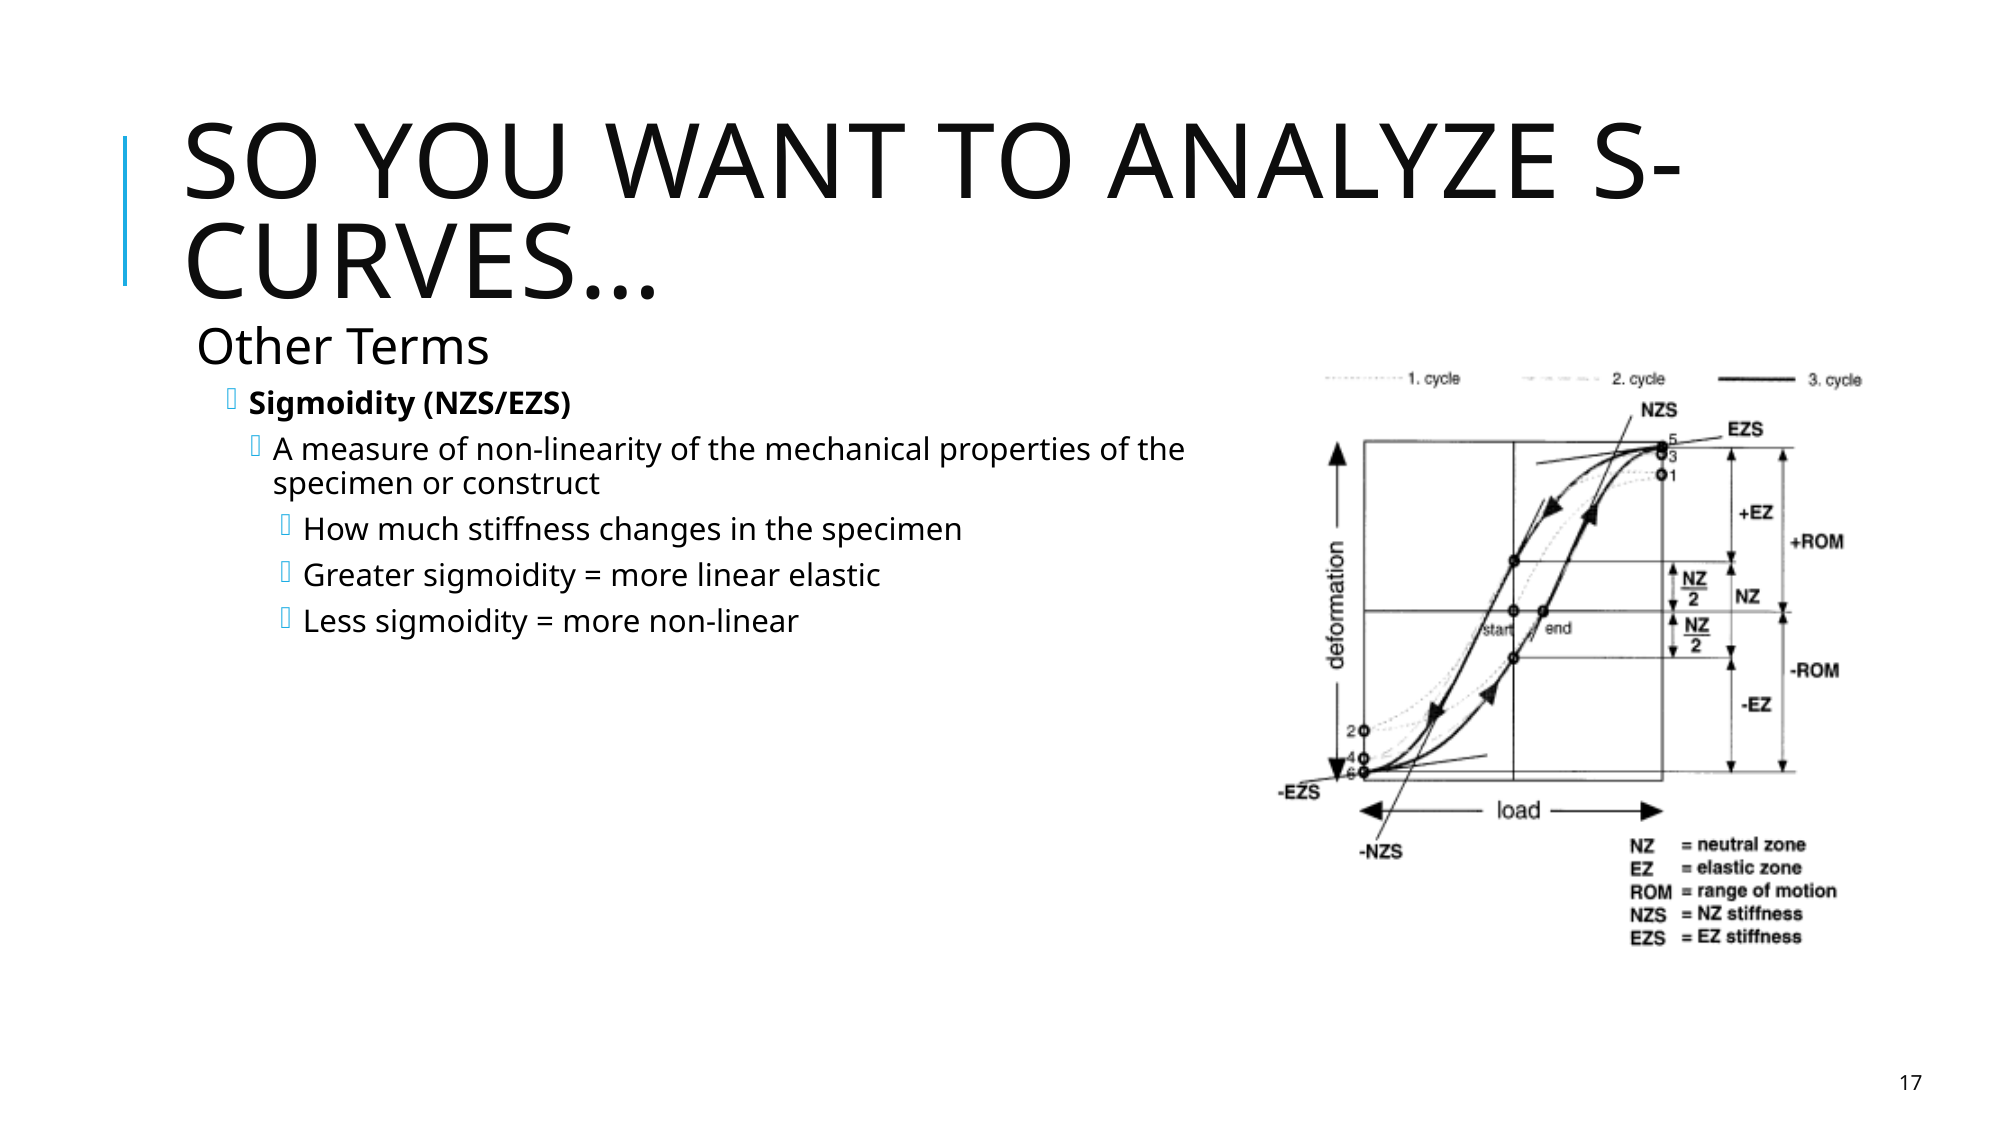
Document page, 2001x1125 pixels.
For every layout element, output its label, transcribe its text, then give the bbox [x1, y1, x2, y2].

picture [1268, 330, 1877, 962]
list Other Terms Sigmoidity (NZS/EZS) A measure of non-linearity of the mechanical properties of the specimen or construct How much stiffness changes in the specimen Greater sigmoidity = more linear elastic Less sigmoidity = more non-linear [168, 313, 1211, 1035]
slide_number 17 [1777, 1061, 1938, 1107]
title So you want to Analyze S-curves… [168, 96, 1763, 342]
